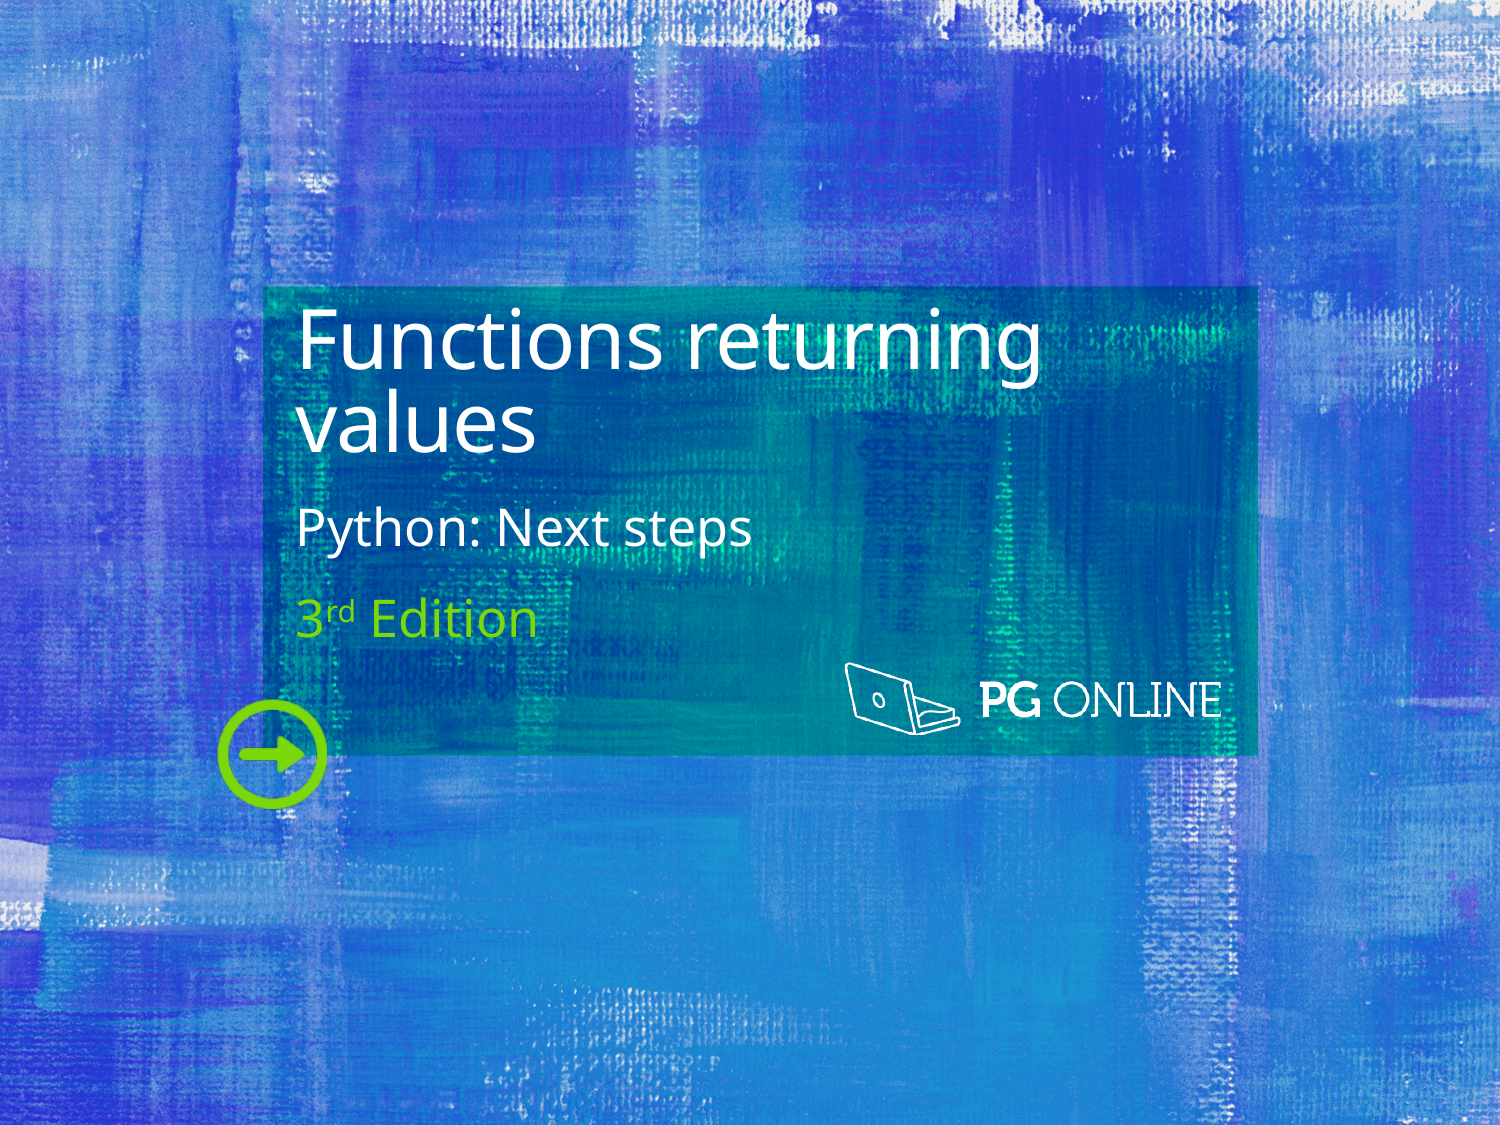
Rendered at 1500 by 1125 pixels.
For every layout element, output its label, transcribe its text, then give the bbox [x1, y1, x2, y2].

list Functions returning values Python: Next steps 3rd Edition [295, 295, 1242, 657]
picture [0, 0, 1500, 1125]
